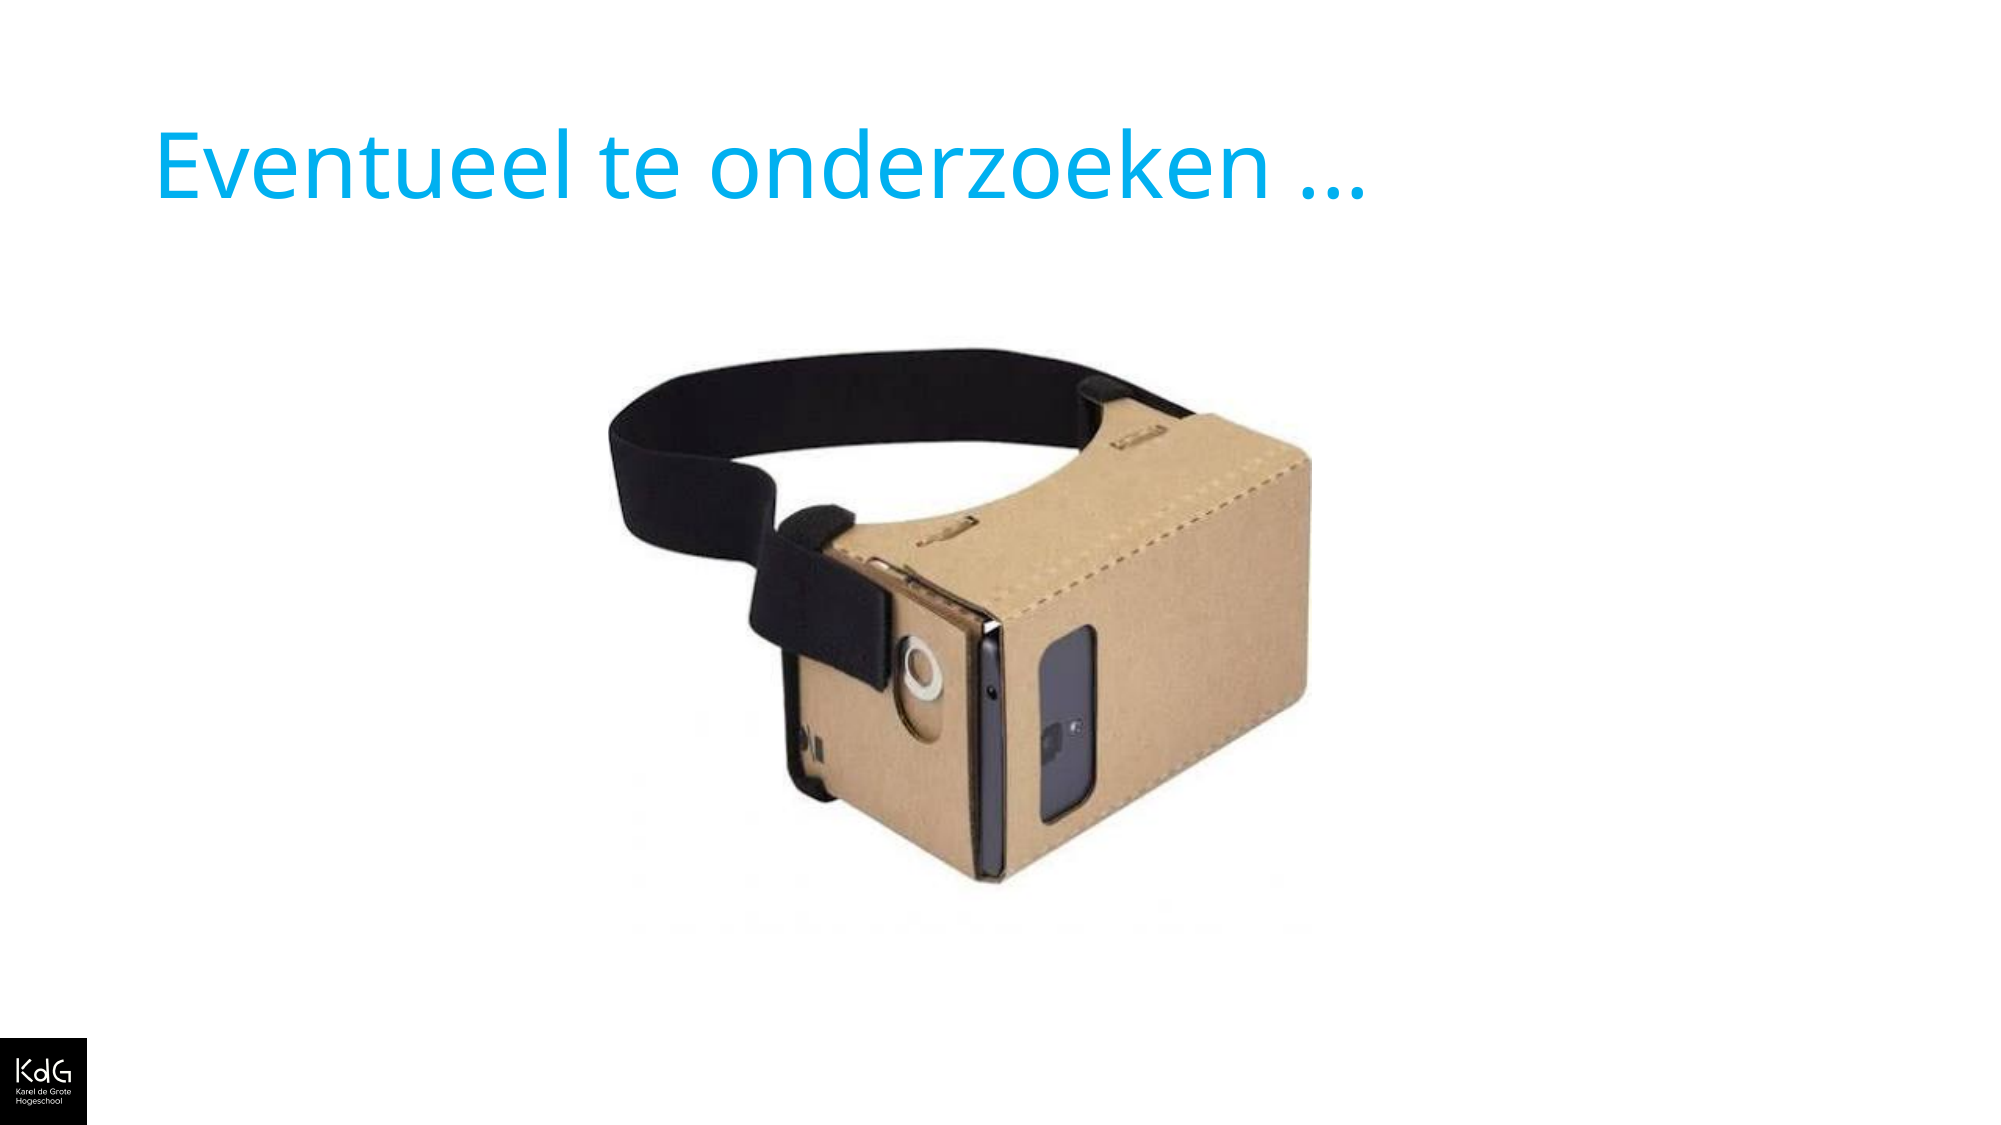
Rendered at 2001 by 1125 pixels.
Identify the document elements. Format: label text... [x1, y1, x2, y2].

picture [0, 1038, 87, 1125]
title Eventueel te onderzoeken ... [137, 59, 1863, 278]
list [608, 299, 1312, 934]
